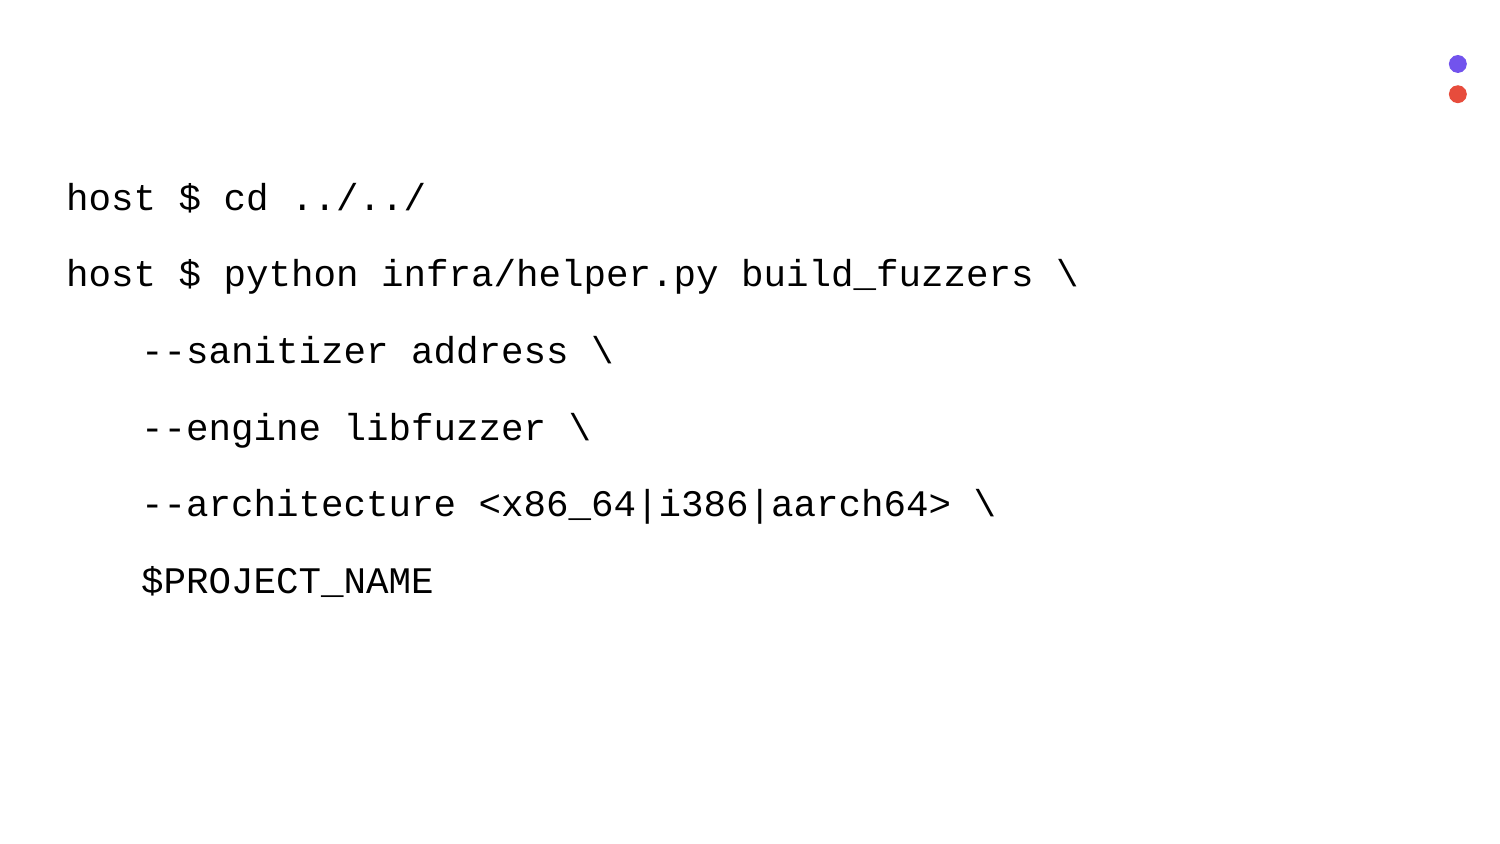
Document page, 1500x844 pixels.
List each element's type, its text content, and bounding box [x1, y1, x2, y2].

text_box [1448, 85, 1467, 104]
list host $ cd ../../ host $ python infra/helper.py build_fuzzers \ --sanitizer address \ --engine libfuzzer \ --architecture <x86_64|i386|aarch64> \ $PROJECT_NAME [51, 141, 1449, 703]
text_box [1448, 54, 1467, 73]
